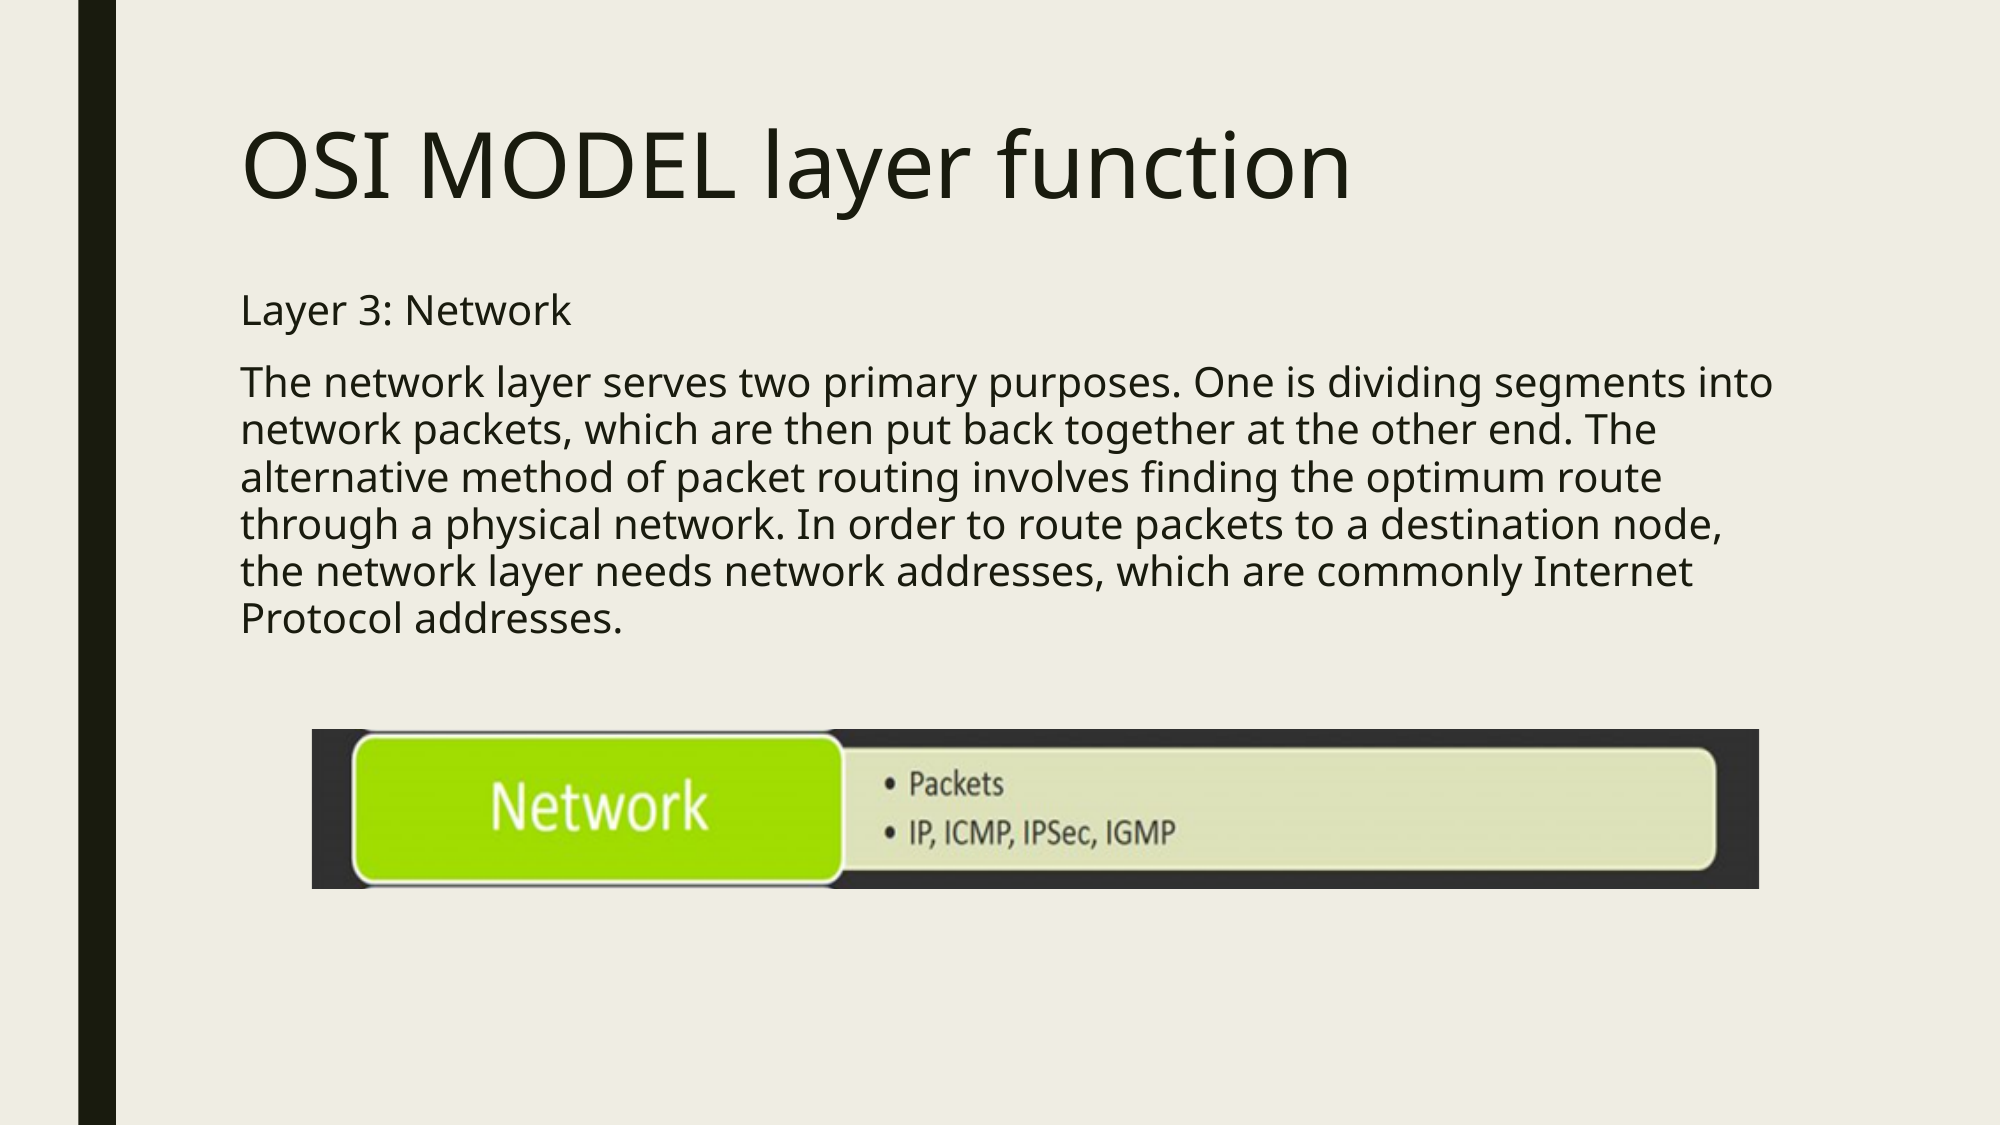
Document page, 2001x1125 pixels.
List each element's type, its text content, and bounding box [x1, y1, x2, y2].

list Layer 3: Network The network layer serves two primary purposes. One is dividing segments into network packets, which are then put back together at the other end. The alternative method of packet routing involves finding the optimum route through a physical network. In order to route packets to a destination node, the network layer needs network addresses, which are commonly Internet Protocol addresses. [225, 280, 1800, 1061]
picture [311, 729, 1760, 889]
title OSI MODEL layer function [225, 112, 1800, 280]
